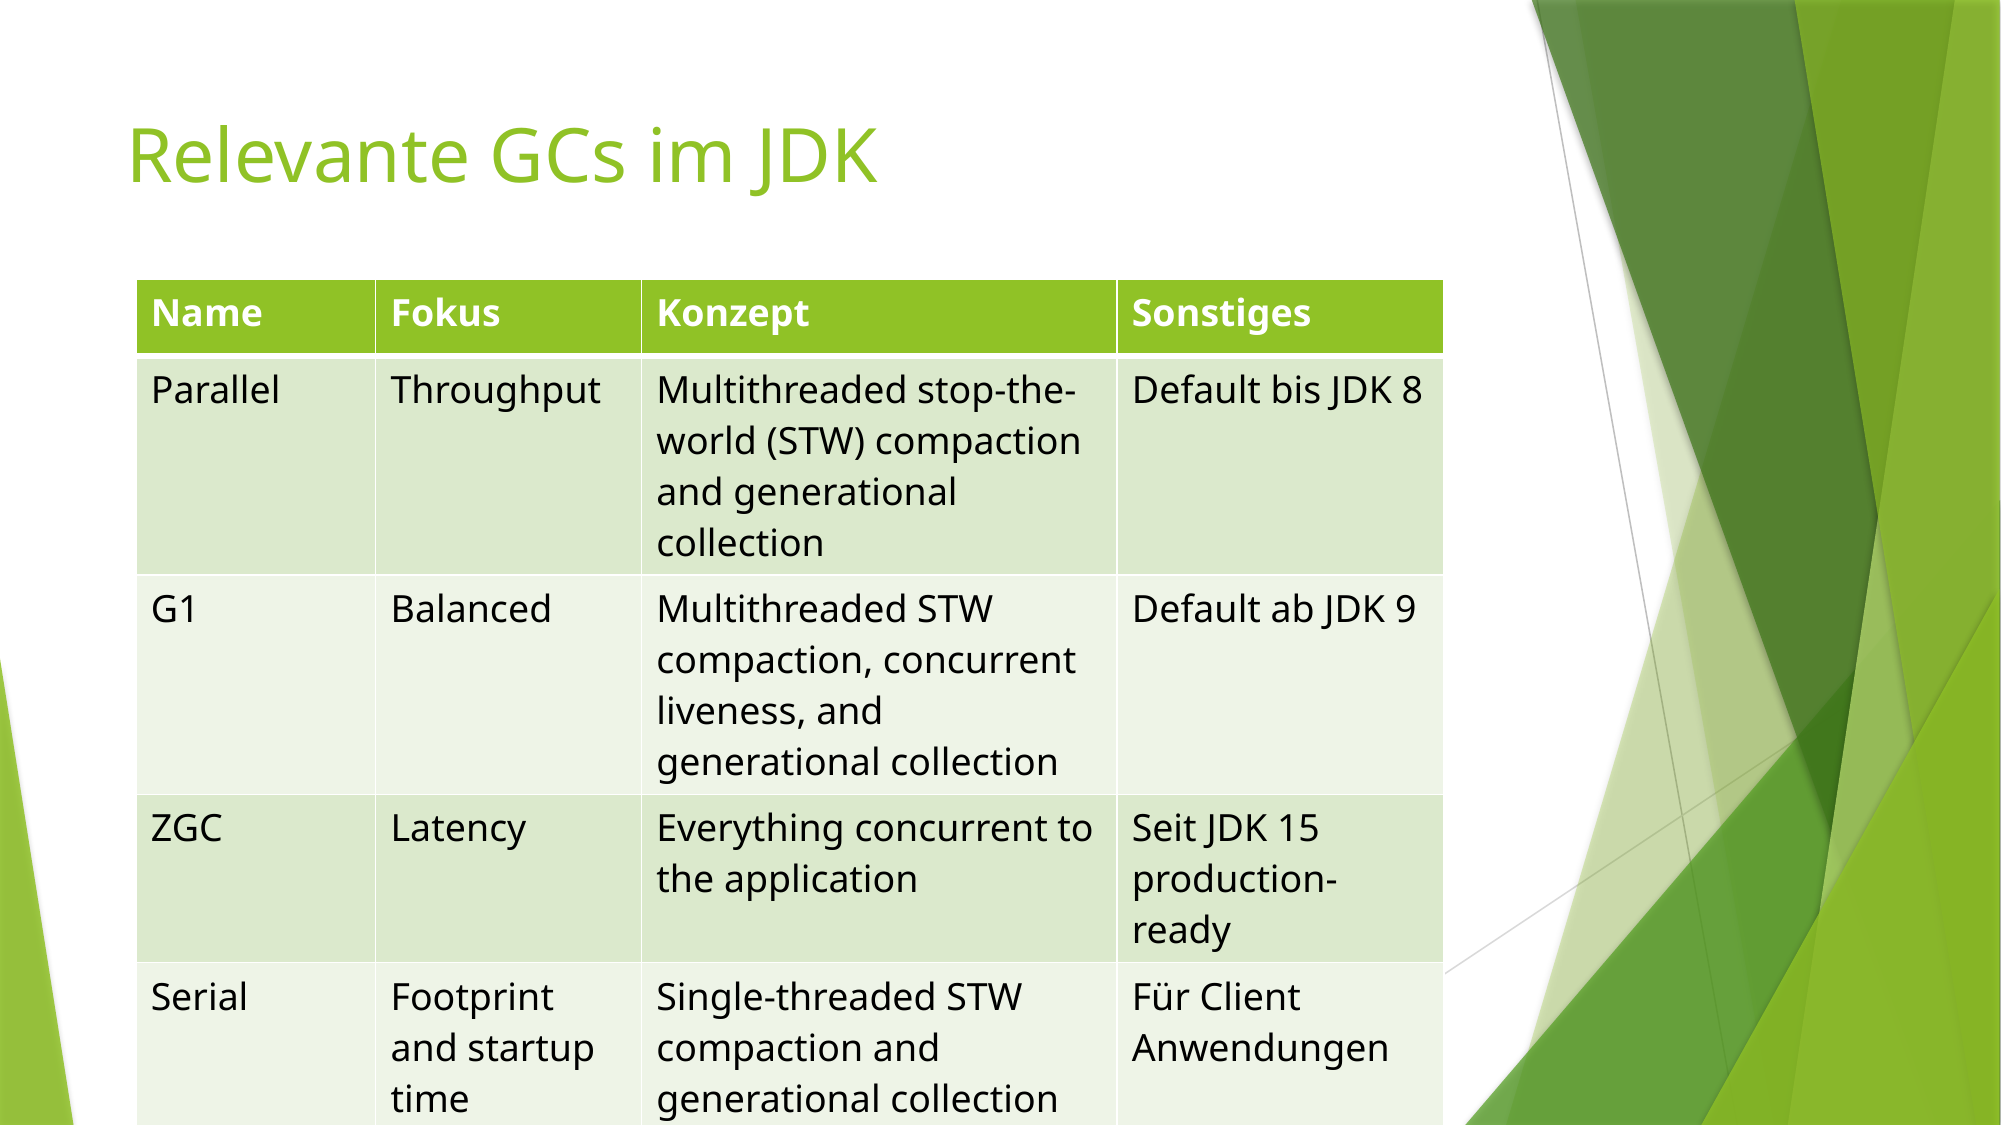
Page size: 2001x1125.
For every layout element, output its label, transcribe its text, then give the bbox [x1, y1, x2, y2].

table_cell Multithreaded STW compaction, concurrent liveness, and generational collection [642, 576, 1116, 794]
table_cell Default bis JDK 8 [1118, 359, 1443, 574]
table_cell Balanced [376, 576, 641, 794]
table_cell Für Client Anwendungen [1118, 963, 1443, 1125]
table_cell Everything concurrent to the application [642, 795, 1116, 962]
table_cell Default ab JDK 9 [1118, 576, 1443, 794]
table_cell Serial [137, 963, 375, 1125]
table_cell Parallel [137, 359, 375, 574]
table_cell Latency [376, 795, 641, 962]
table_cell Footprint and startup time [376, 963, 641, 1125]
table_cell ZGC [137, 795, 375, 962]
table_header Konzept [642, 280, 1116, 353]
table_cell Seit JDK 15 production-ready [1118, 795, 1443, 962]
table_header Sonstiges [1118, 280, 1443, 353]
table_cell G1 [137, 576, 375, 794]
table_cell Multithreaded stop-the-world (STW) compaction and generational collection [642, 359, 1116, 574]
table_cell Single-threaded STW compaction and generational collection [642, 963, 1116, 1125]
table_cell Throughput [376, 359, 641, 574]
table_header Name [137, 280, 375, 353]
title Relevante GCs im JDK [111, 99, 1522, 249]
table_header Fokus [376, 280, 641, 353]
